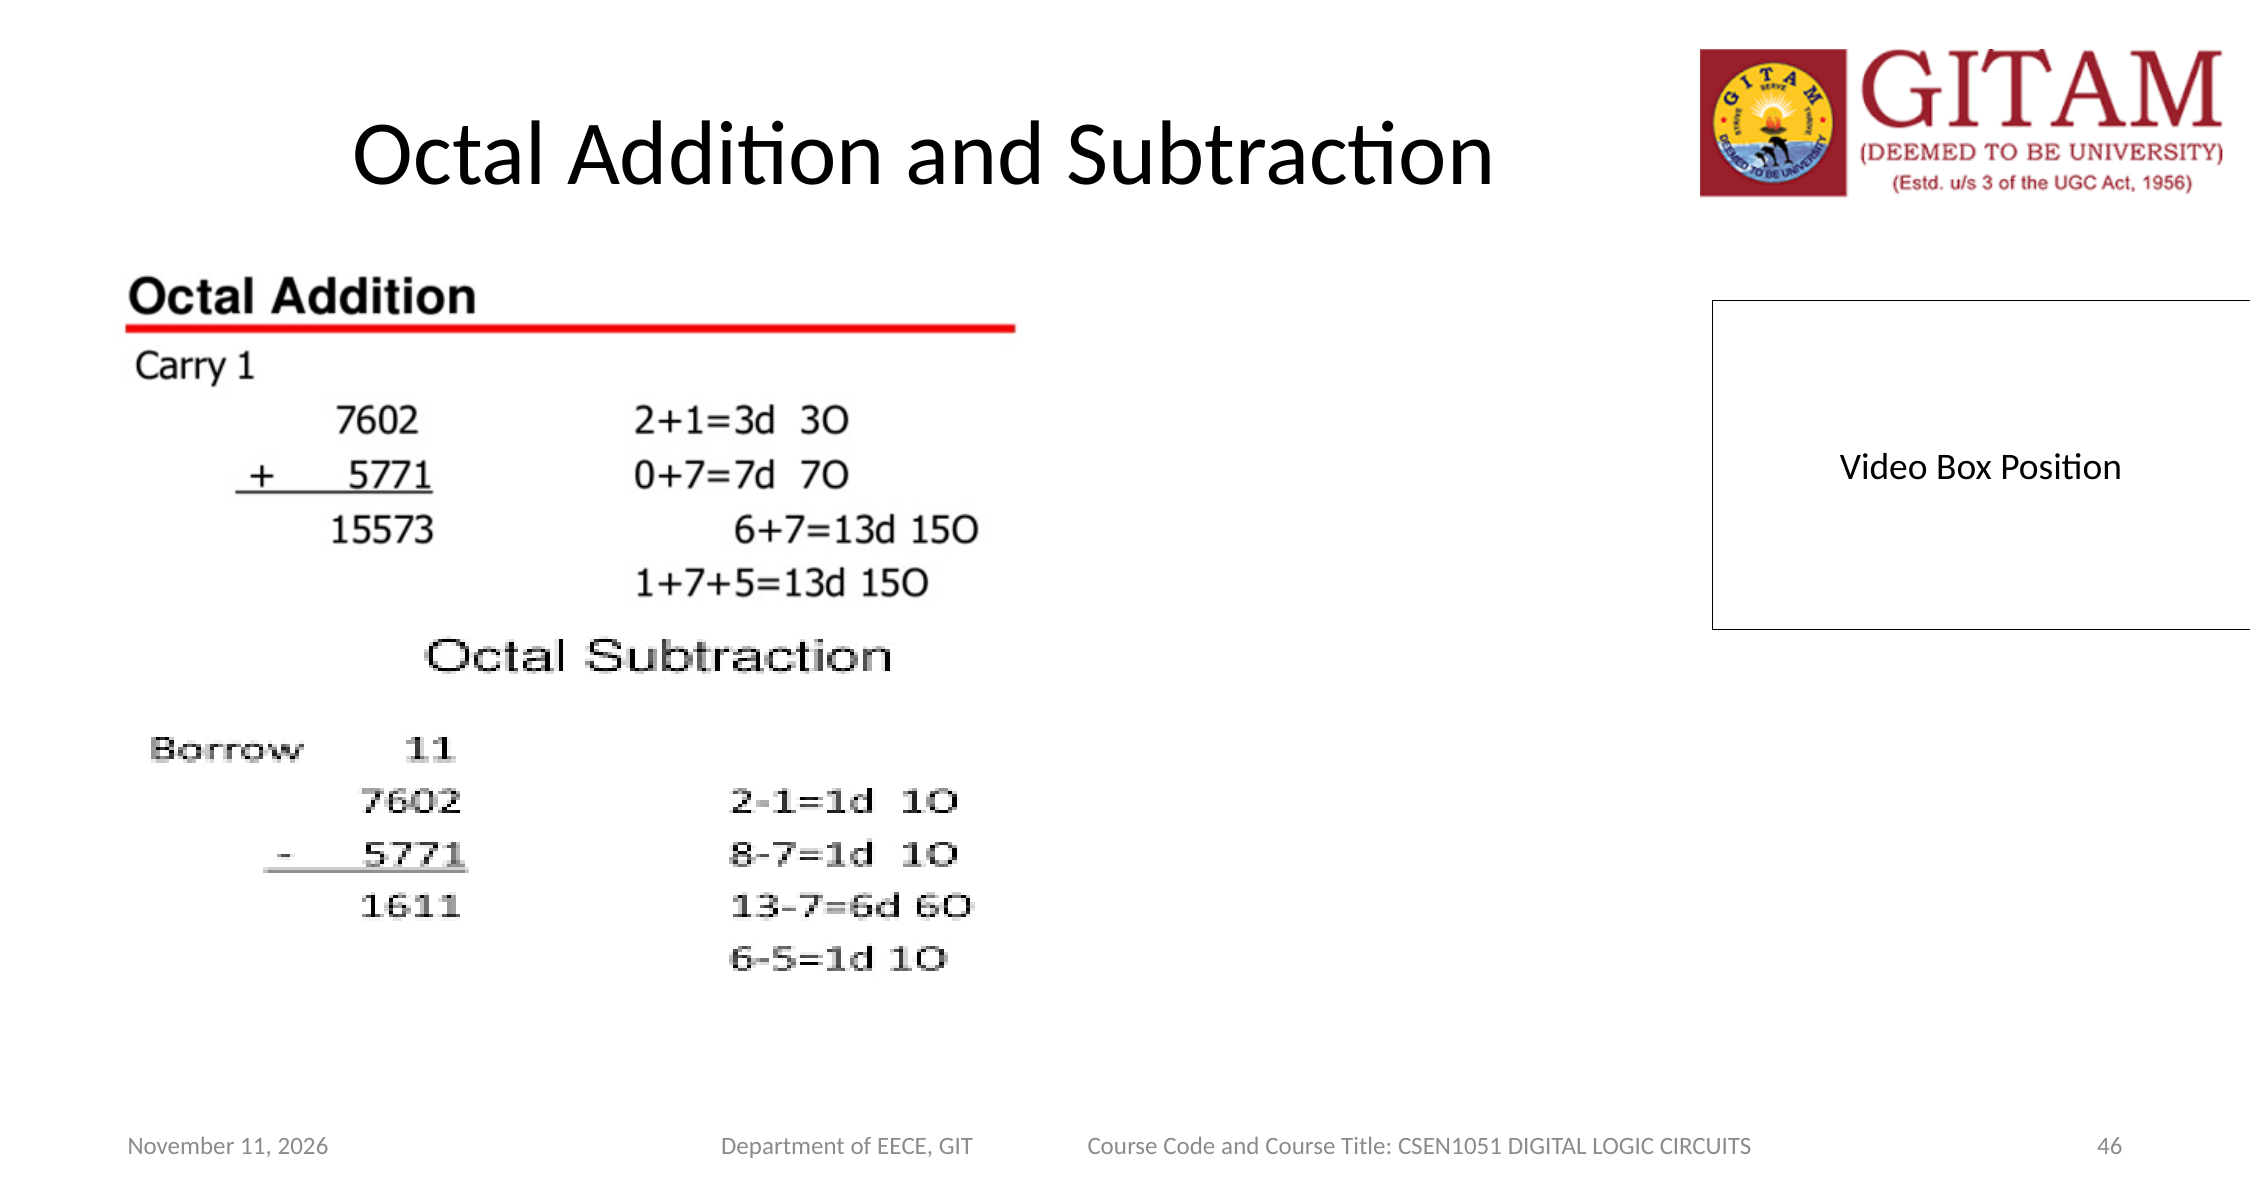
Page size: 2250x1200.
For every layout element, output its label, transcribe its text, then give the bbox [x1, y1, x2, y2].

text_box Video Box Position [1712, 299, 2250, 630]
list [112, 249, 1023, 643]
title Octal Addition and Subtraction [112, 48, 1738, 249]
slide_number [112, 1112, 638, 1177]
picture [1699, 49, 2235, 201]
picture [124, 624, 1038, 1001]
slide_number 46 [2000, 1112, 2138, 1177]
footer Department of EECE, GIT Course Code and Course Title: CSEN1051 DIGITAL LOGIC CIRCUITS [638, 1112, 2000, 1177]
